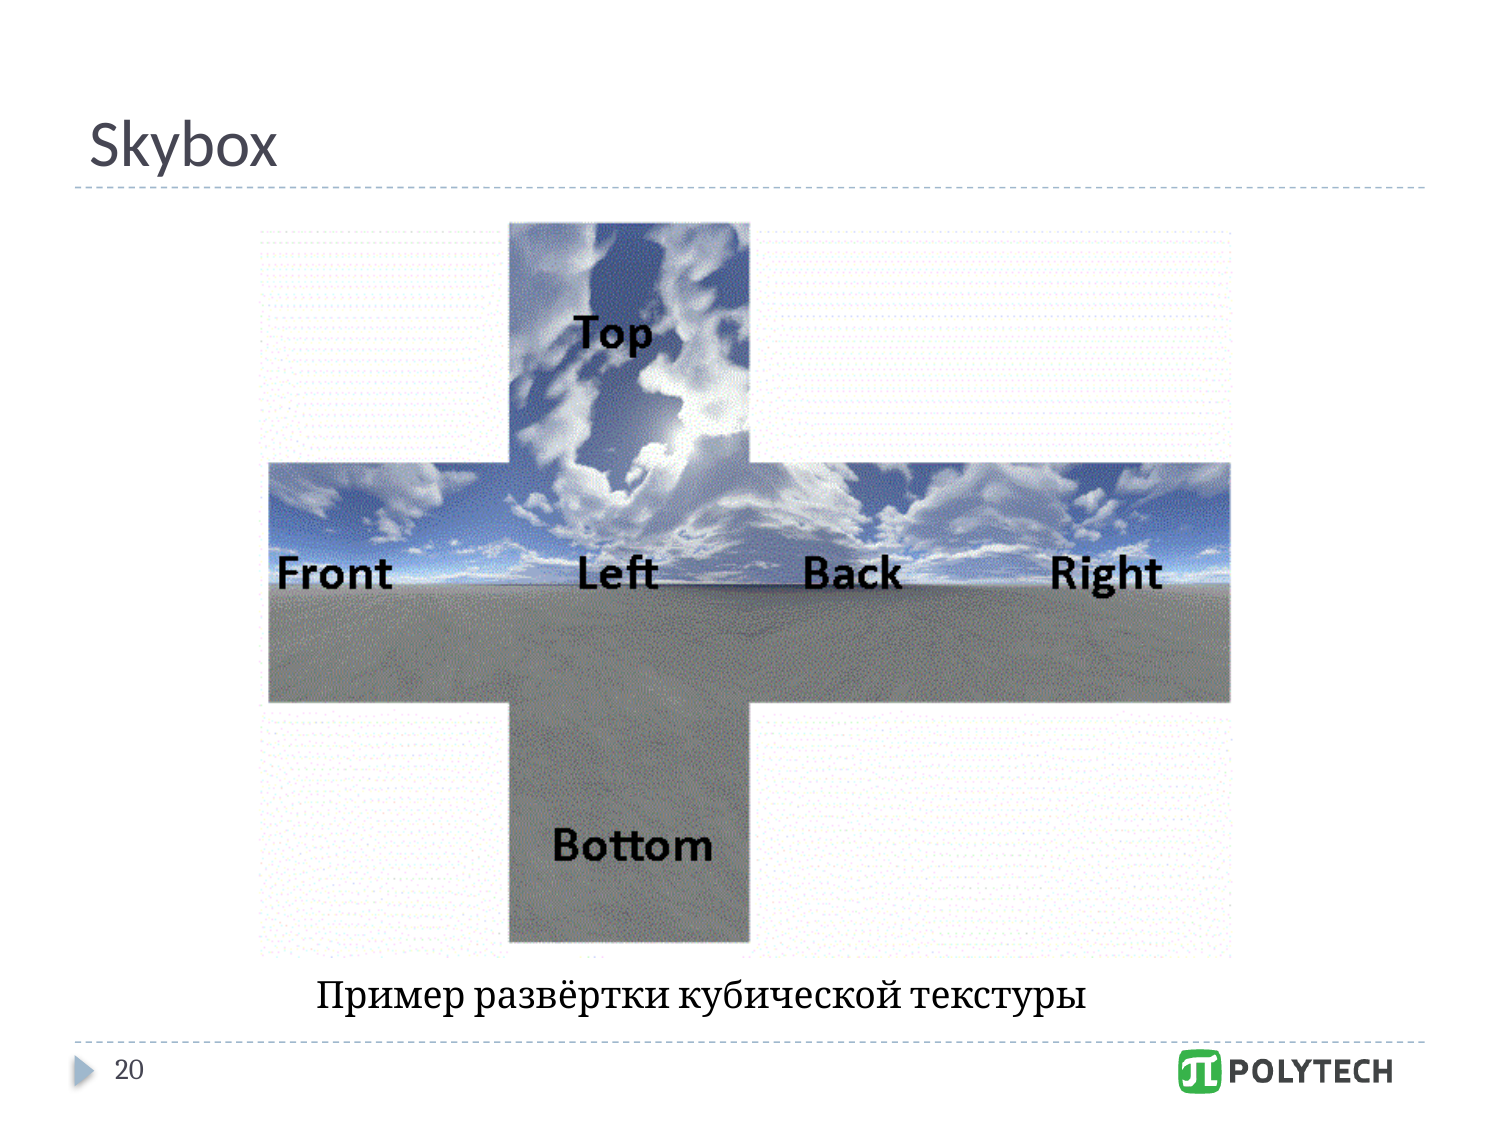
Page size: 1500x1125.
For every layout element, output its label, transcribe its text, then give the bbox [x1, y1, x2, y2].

picture [1166, 1039, 1403, 1103]
text_box Пример развёртки кубической текстуры [301, 972, 1103, 1024]
picture [253, 207, 1239, 959]
title Skybox [75, 24, 1425, 188]
slide_number 20 [100, 1042, 426, 1103]
